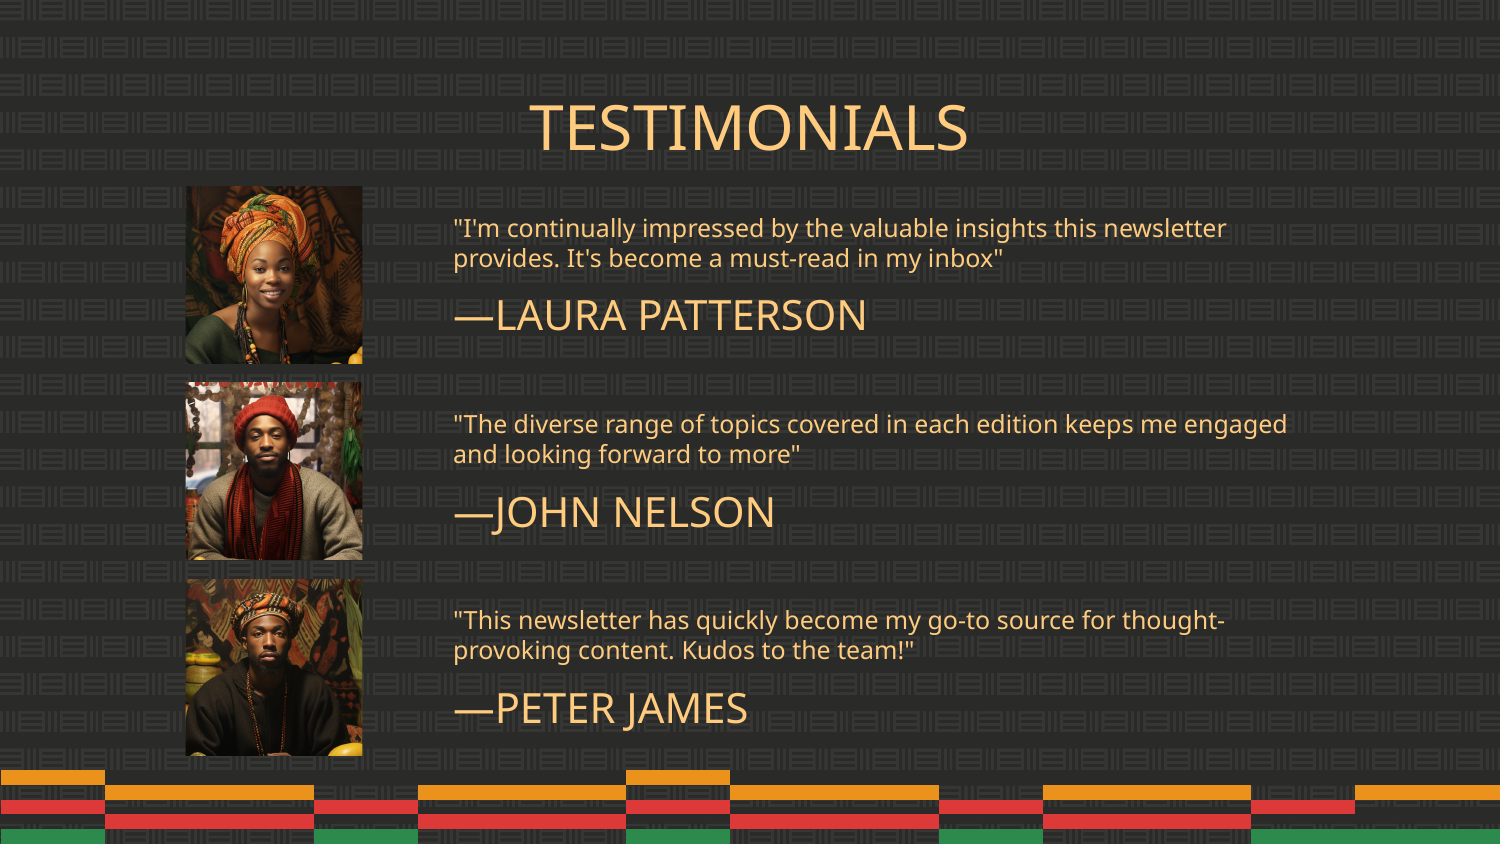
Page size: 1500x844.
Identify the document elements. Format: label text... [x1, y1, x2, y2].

picture [185, 382, 363, 560]
picture [185, 578, 363, 757]
subtitle "I'm continually impressed by the valuable insights this newsletter provides. It's become a must-read in my inbox" [438, 198, 1315, 288]
picture [185, 186, 363, 364]
subtitle —JOHN NELSON [438, 484, 1315, 548]
subtitle "This newsletter has quickly become my go-to source for thought-provoking content. Kudos to the team!" [438, 590, 1315, 680]
subtitle "The diverse range of topics covered in each edition keeps me engaged and looking forward to more" [438, 394, 1315, 484]
subtitle —LAURA PATTERSON [438, 288, 1315, 352]
subtitle —PETER JAMES [438, 680, 1315, 745]
title TESTIMONIALS [118, 72, 1382, 167]
